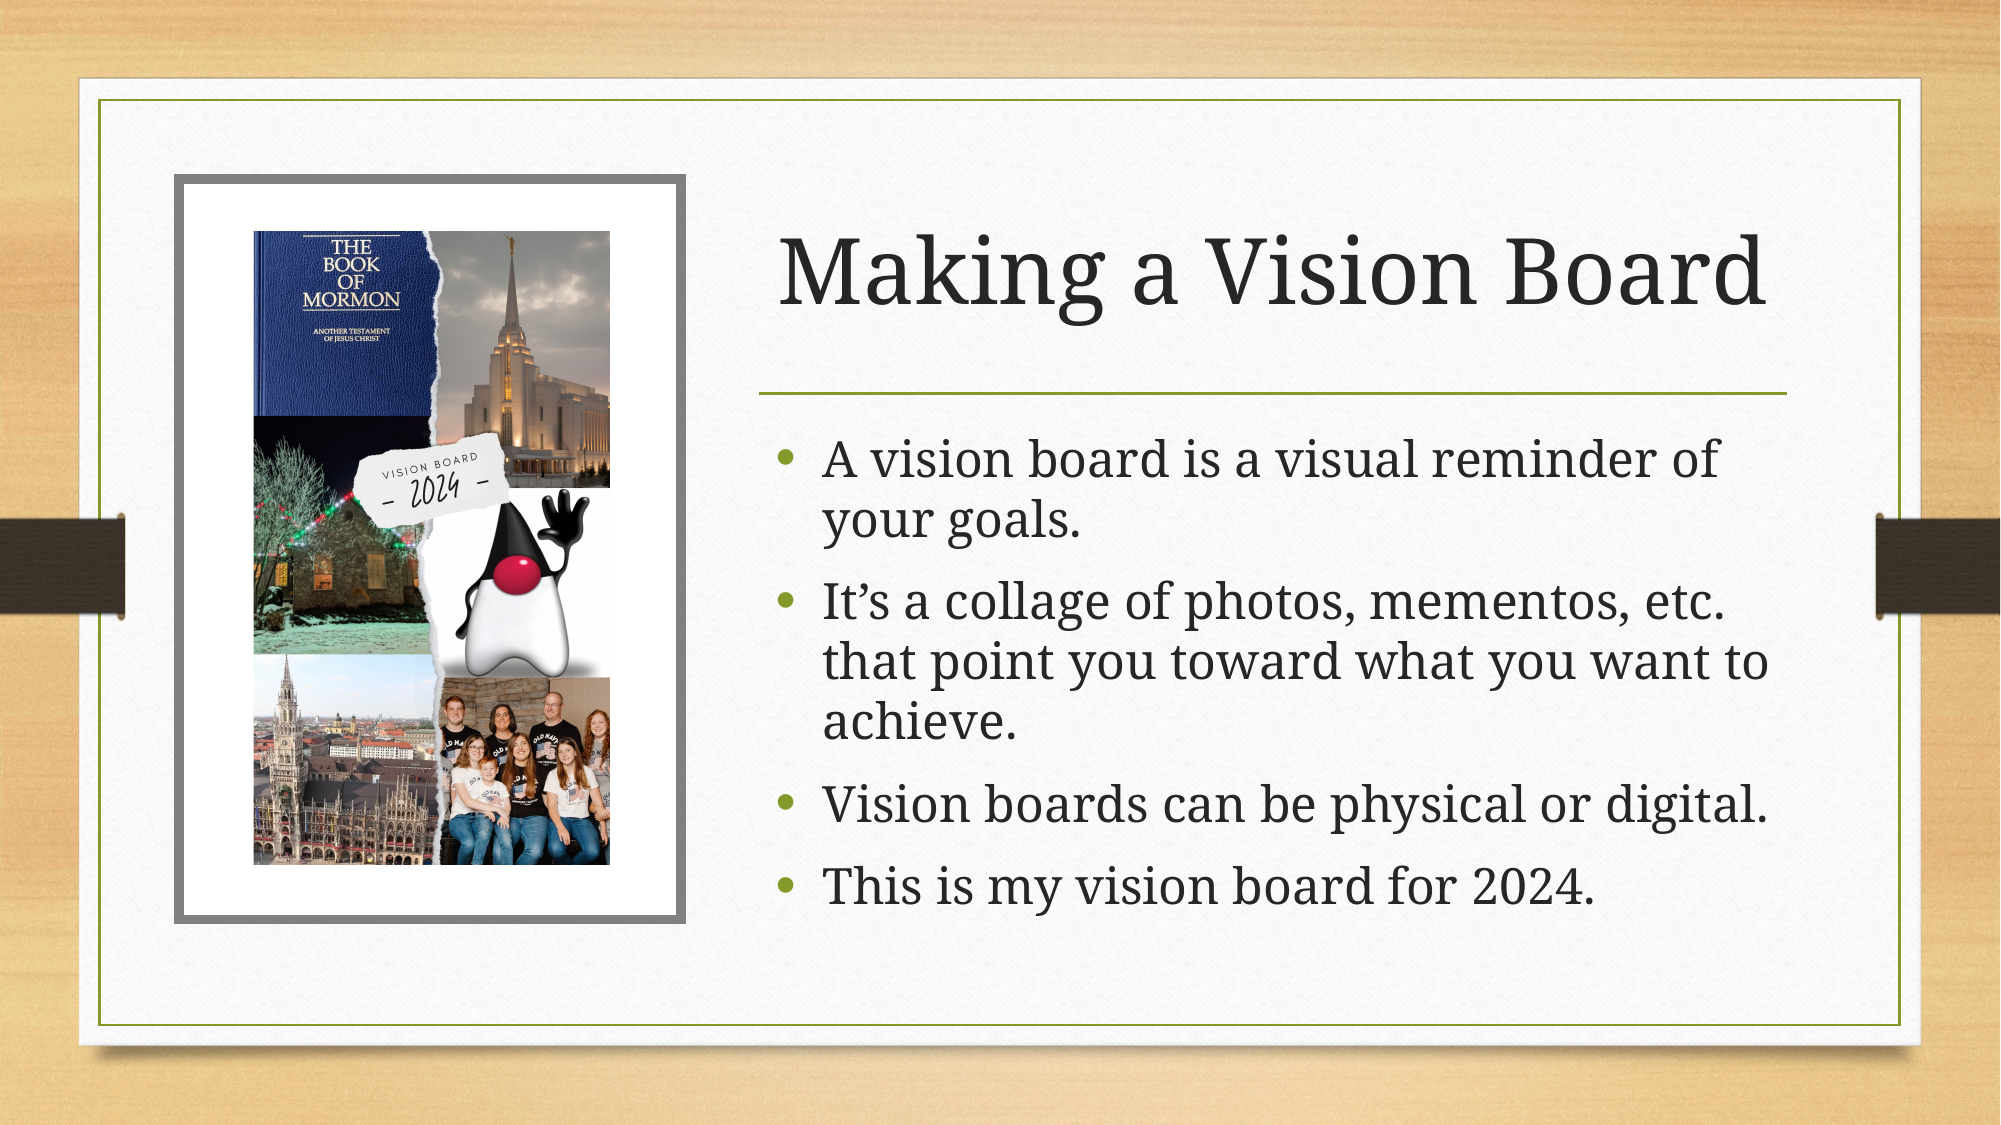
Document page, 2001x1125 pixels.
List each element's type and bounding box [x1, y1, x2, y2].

text_box [0, 0, 2000, 1125]
picture [253, 231, 610, 865]
